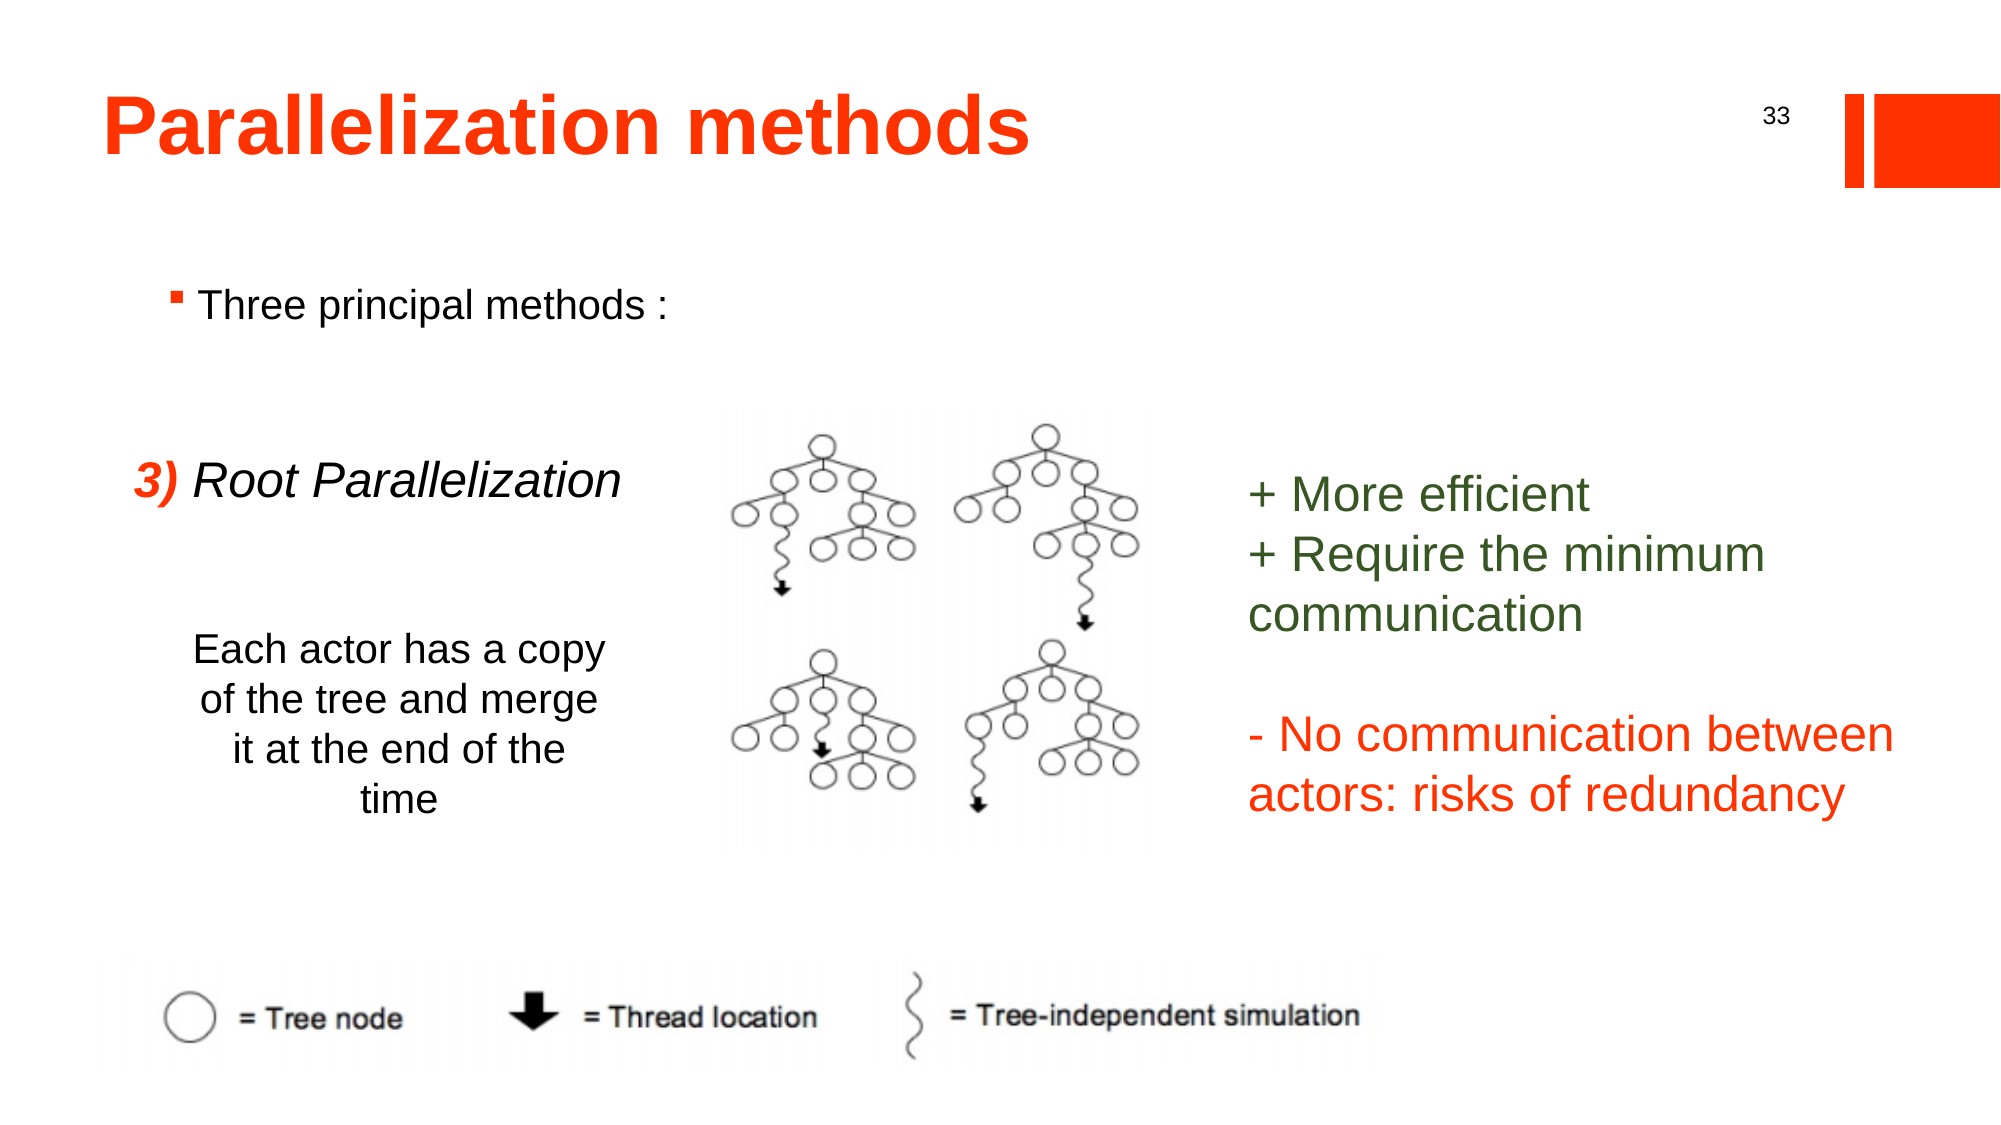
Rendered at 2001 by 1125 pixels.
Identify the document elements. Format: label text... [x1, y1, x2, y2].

text_box + More efficient + Require the minimum communication - No communication between actors: risks of redundancy [1233, 454, 2000, 830]
text_box 3) Root Parallelization [57, 440, 699, 515]
list Three principal methods : [145, 270, 790, 353]
picture [82, 956, 1384, 1072]
text_box Each actor has a copy of the tree and merge it at the end of the time [174, 614, 625, 830]
text_box Parallelization methods [87, 55, 1842, 200]
slide_number 33 [1599, 90, 1806, 140]
picture [719, 407, 1169, 853]
